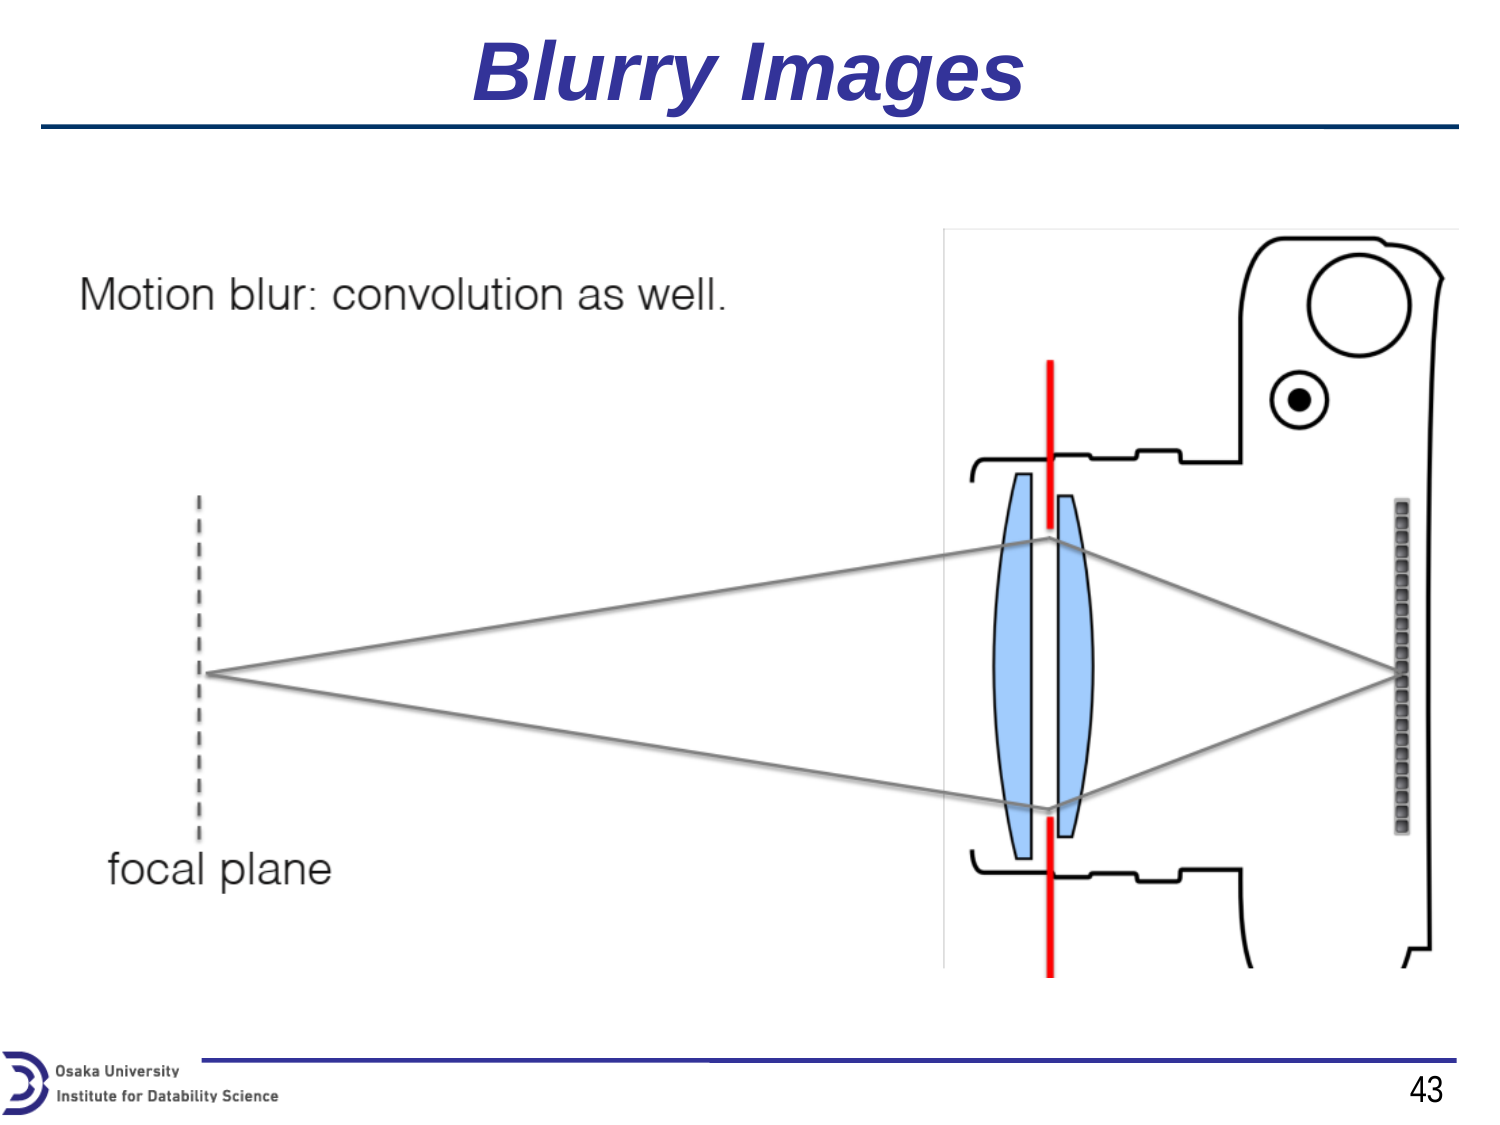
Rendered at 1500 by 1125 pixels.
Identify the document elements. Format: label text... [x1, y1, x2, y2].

title Blurry Images [40, 0, 1460, 125]
slide_number 43 [1146, 1070, 1460, 1118]
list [61, 211, 1460, 978]
picture [0, 1046, 284, 1123]
